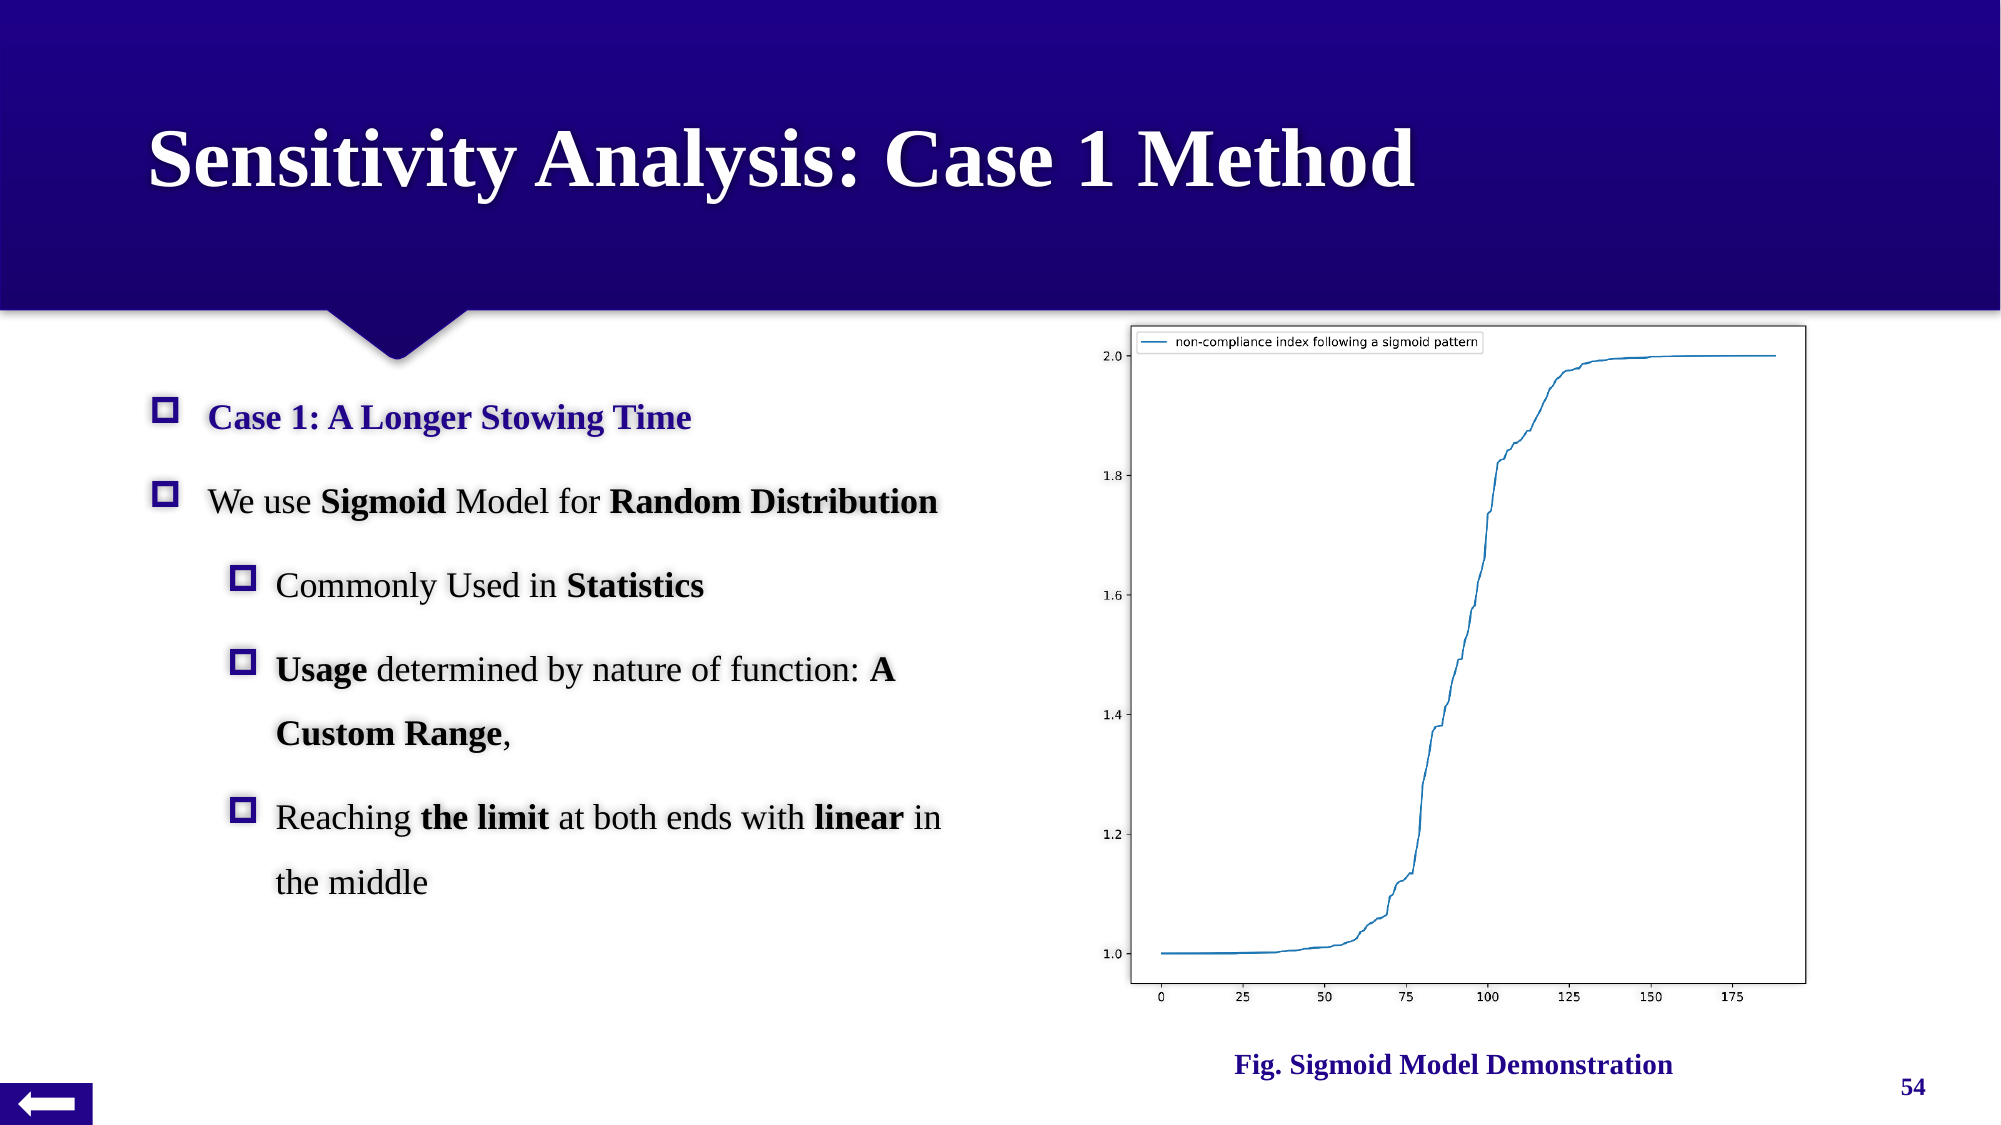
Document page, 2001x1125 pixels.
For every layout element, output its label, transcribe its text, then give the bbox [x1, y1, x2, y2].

text_box [0, 1081, 95, 1125]
title Sensitivity Analysis: Case 1 Method [132, 73, 1868, 233]
text_box 54 [1885, 1062, 2000, 1108]
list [1094, 317, 1814, 1013]
text_box Fig. Sigmoid Model Demonstration [1094, 1038, 1814, 1089]
